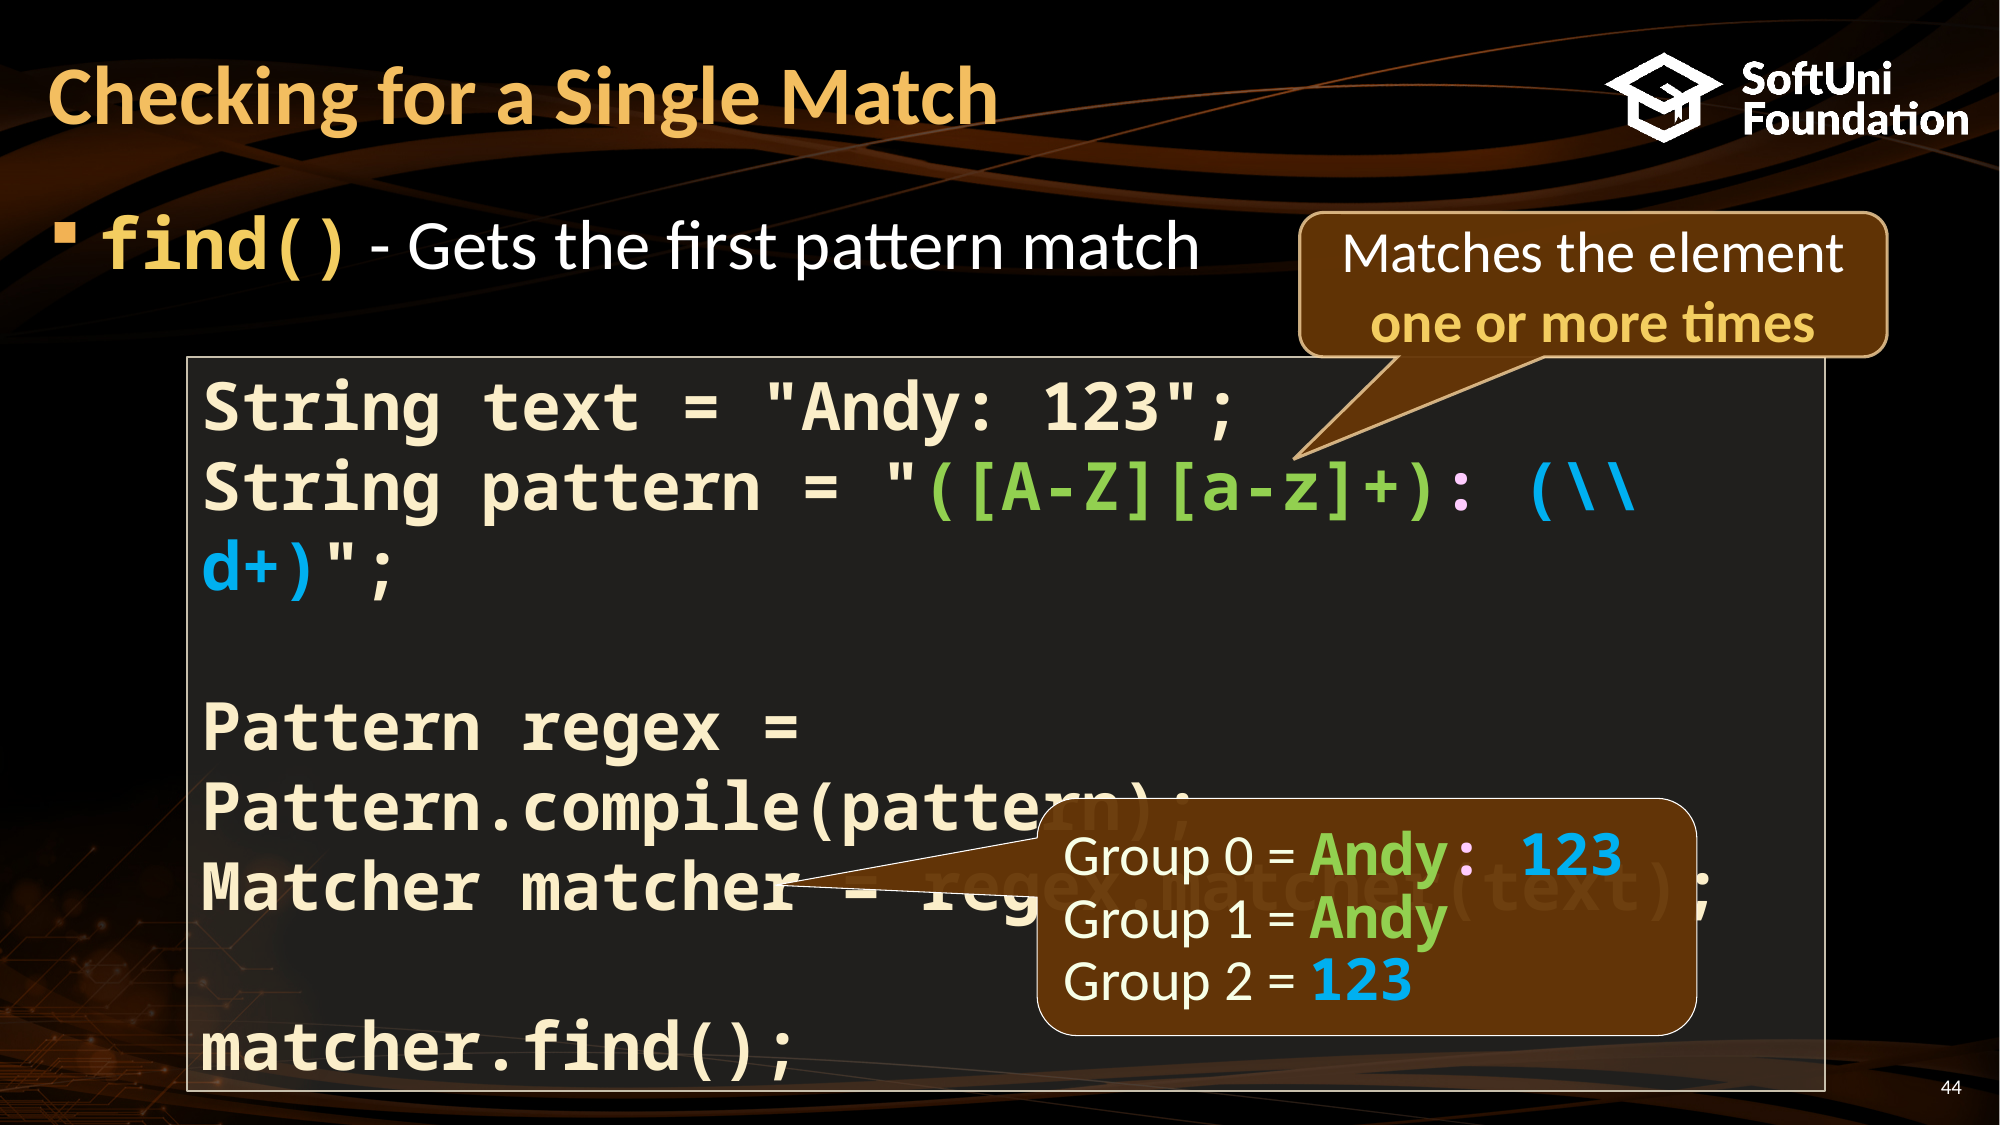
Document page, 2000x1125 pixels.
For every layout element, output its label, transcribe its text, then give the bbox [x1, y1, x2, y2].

picture [0, 0, 2000, 1125]
text_box Group 0 = Andy: 123 Group 1 = Andy Group 2 = 123 [774, 798, 1697, 1036]
text_box String text = "Andy: 123"; String pattern = "([A-Z][a-z]+): (\\d+)"; Pattern regex = Pattern.compile(pattern); Matcher matcher = regex.matcher(text); matcher.find(); [187, 356, 1825, 1092]
text_box Matches the element one or more times [1292, 211, 1889, 461]
list find() - Gets the first pattern match [31, 188, 1968, 1103]
title Checking for a Single Match [30, 6, 1602, 189]
